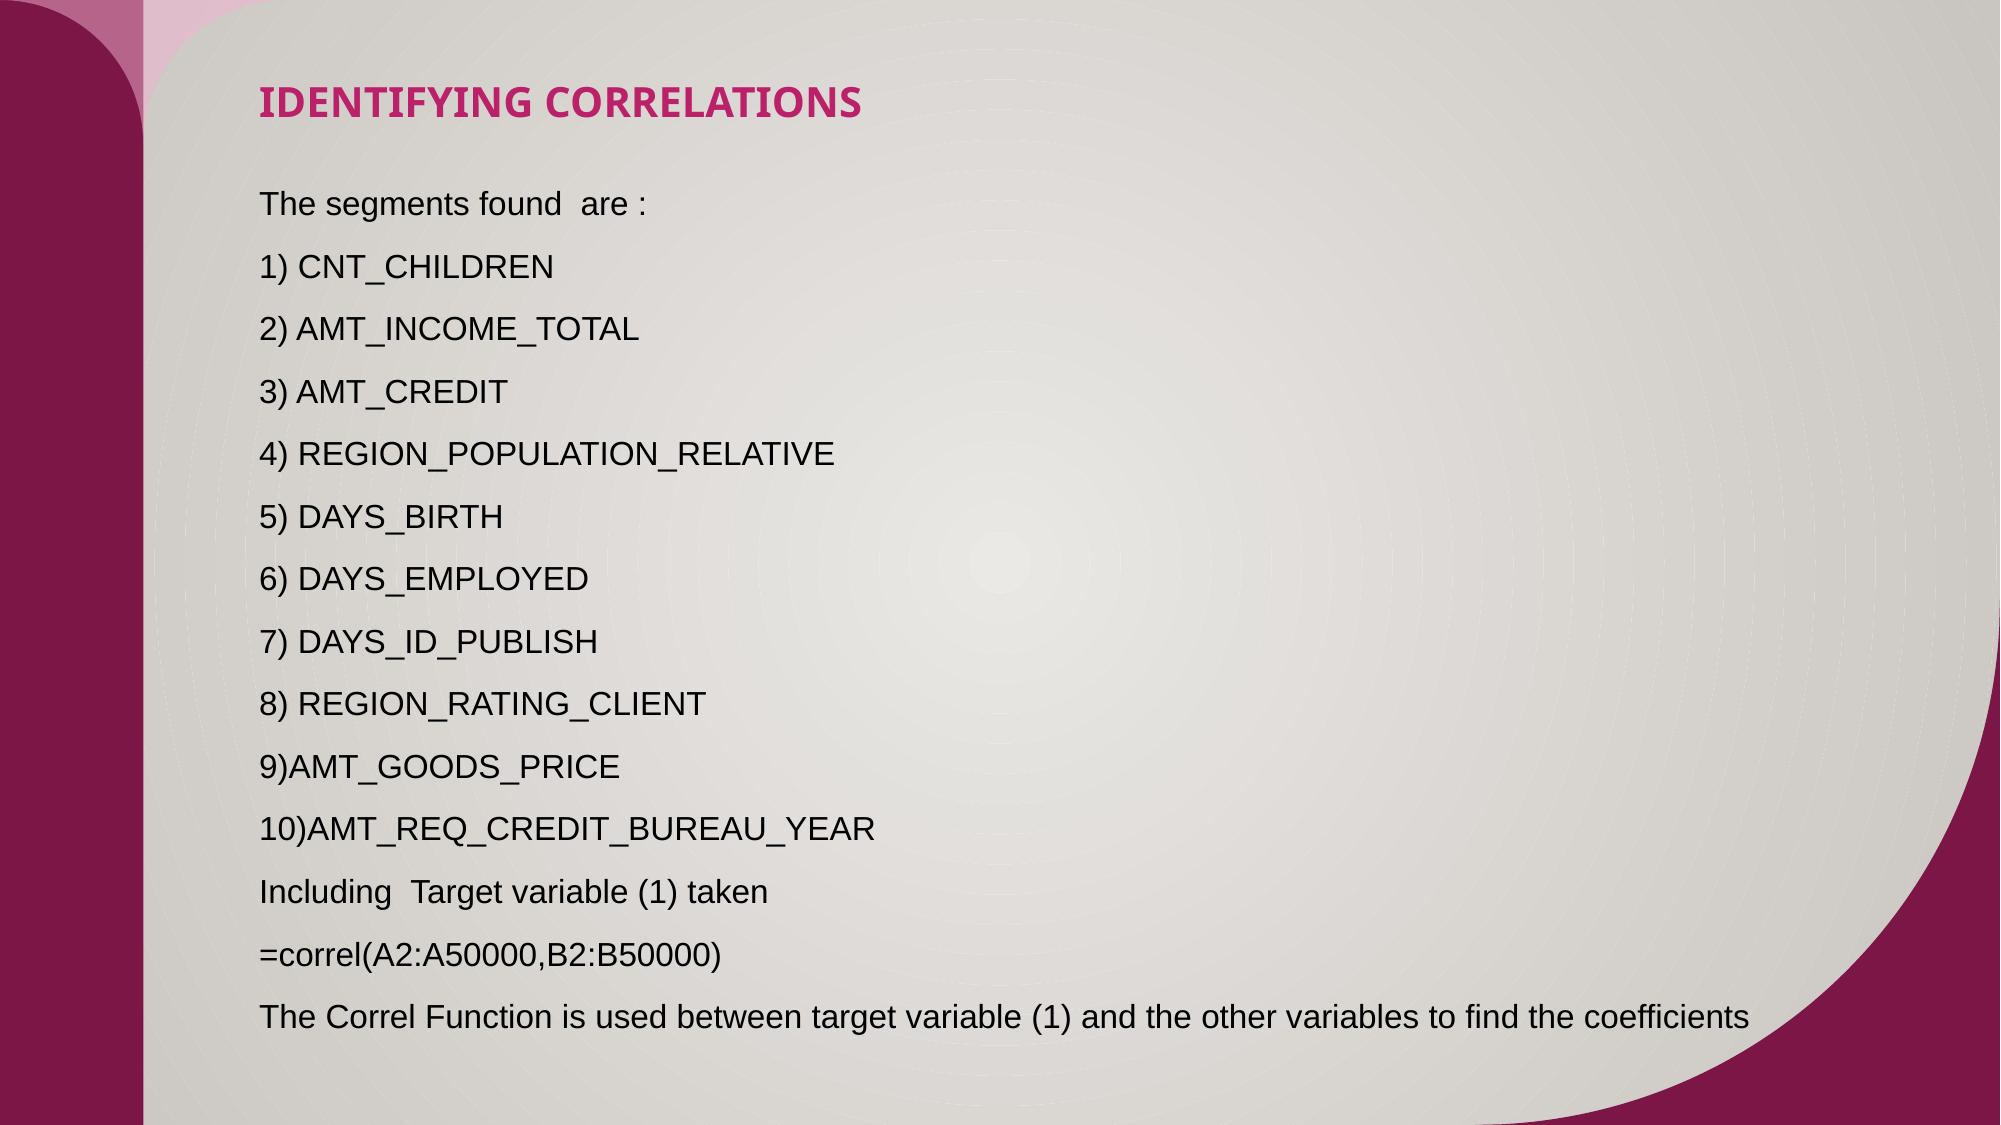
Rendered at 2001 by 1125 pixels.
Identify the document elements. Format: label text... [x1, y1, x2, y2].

text_box The segments found are : 1) CNT_CHILDREN 2) AMT_INCOME_TOTAL 3) AMT_CREDIT 4) REGION_POPULATION_RELATIVE 5) DAYS_BIRTH 6) DAYS_EMPLOYED 7) DAYS_ID_PUBLISH 8) REGION_RATING_CLIENT 9)AMT_GOODS_PRICE 10)AMT_REQ_CREDIT_BUREAU_YEAR Including Target variable (1) taken =correl(A2:A50000,B2:B50000) The Correl Function is used between target variable (1) and the other variables to find the coefficients [244, 168, 1965, 1117]
text_box IDENTIFYING CORRELATIONS [244, 68, 1066, 134]
